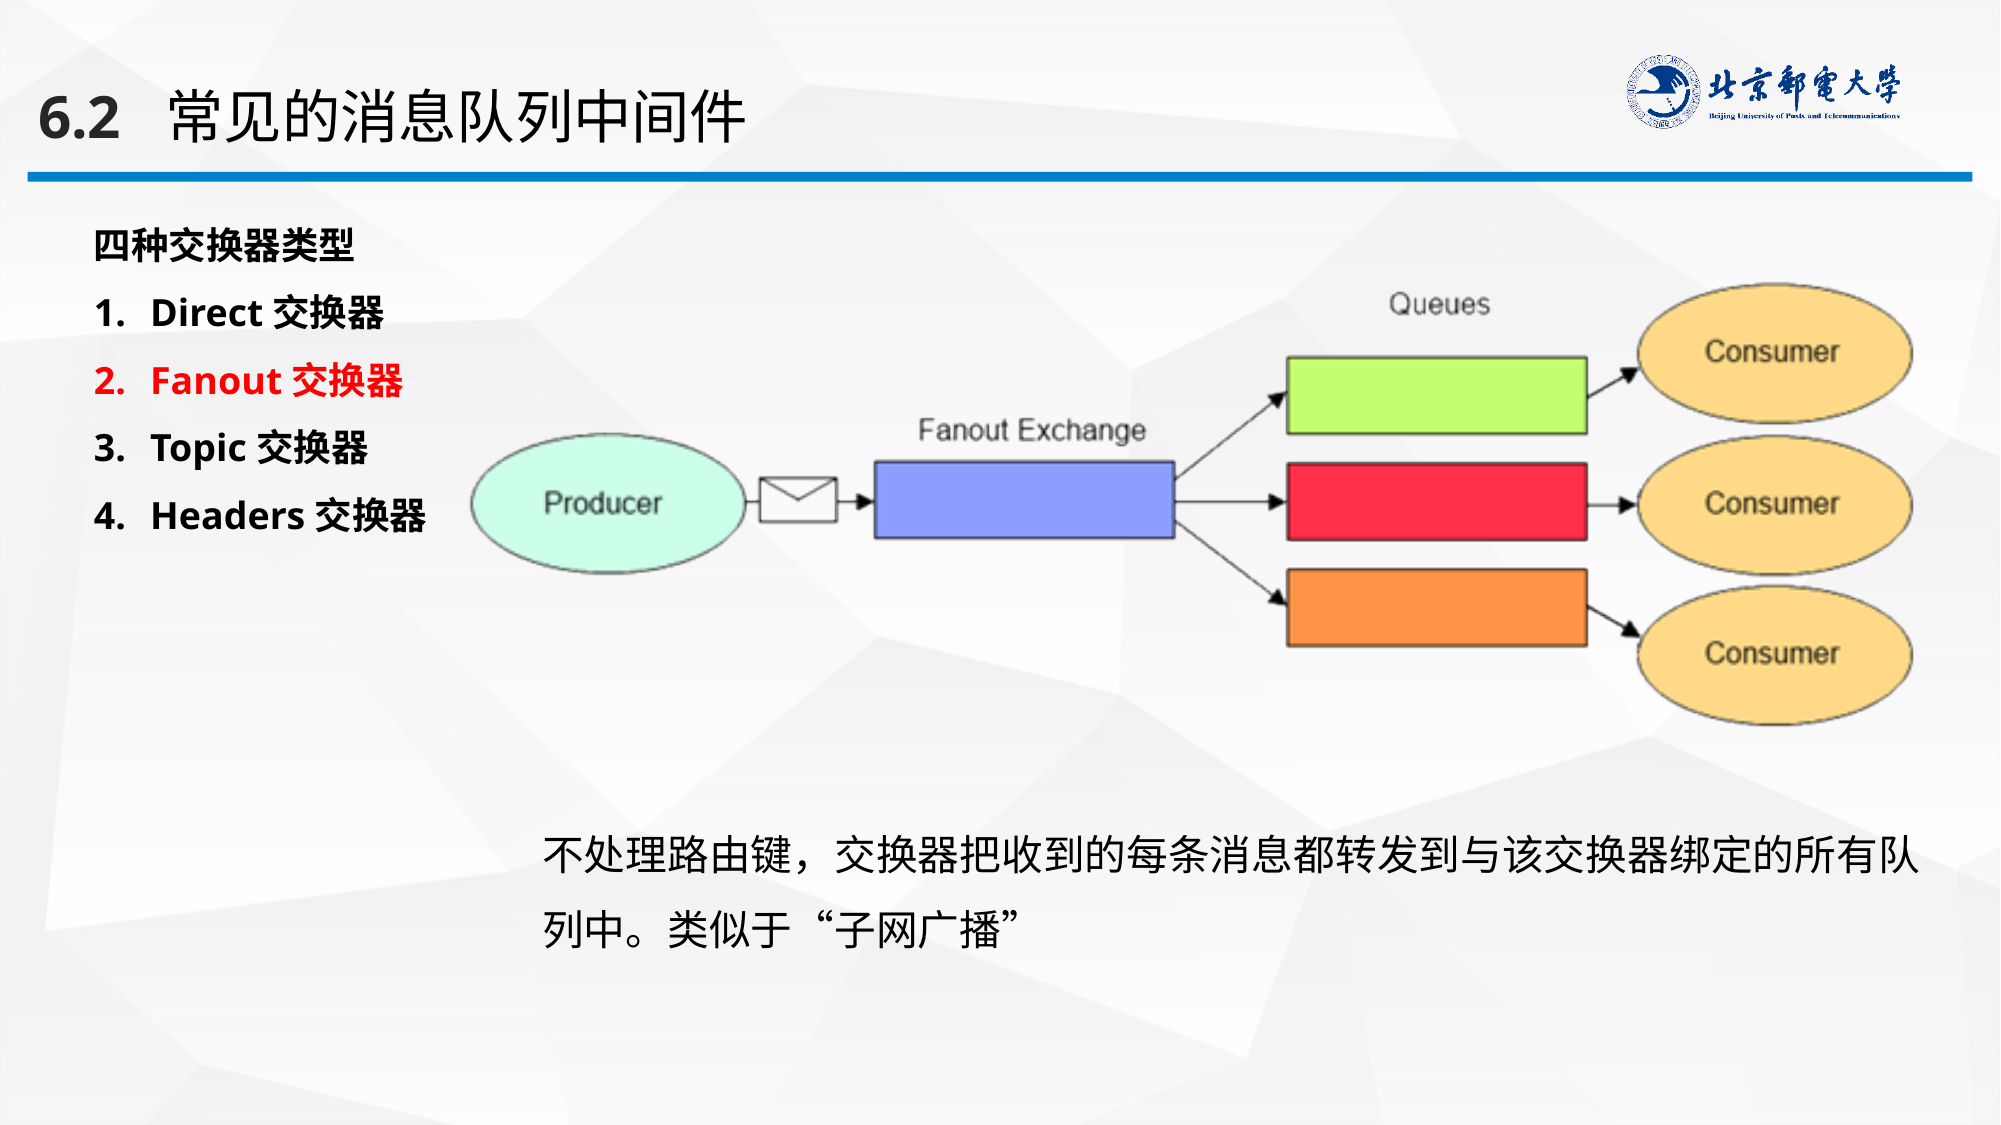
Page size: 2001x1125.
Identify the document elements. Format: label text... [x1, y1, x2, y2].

text_box 6.2 常见的消息队列中间件 [23, 73, 1083, 228]
text_box 不处理路由键，交换器把收到的每条消息都转发到与该交换器绑定的所有队列中。类似于“子网广播” [527, 796, 1950, 962]
picture [0, 0, 2000, 1125]
text_box [1083, 171, 1973, 183]
text_box 四种交换器类型 Direct交换器 Fanout交换器 Topic交换器 Headers交换器 [79, 191, 816, 545]
